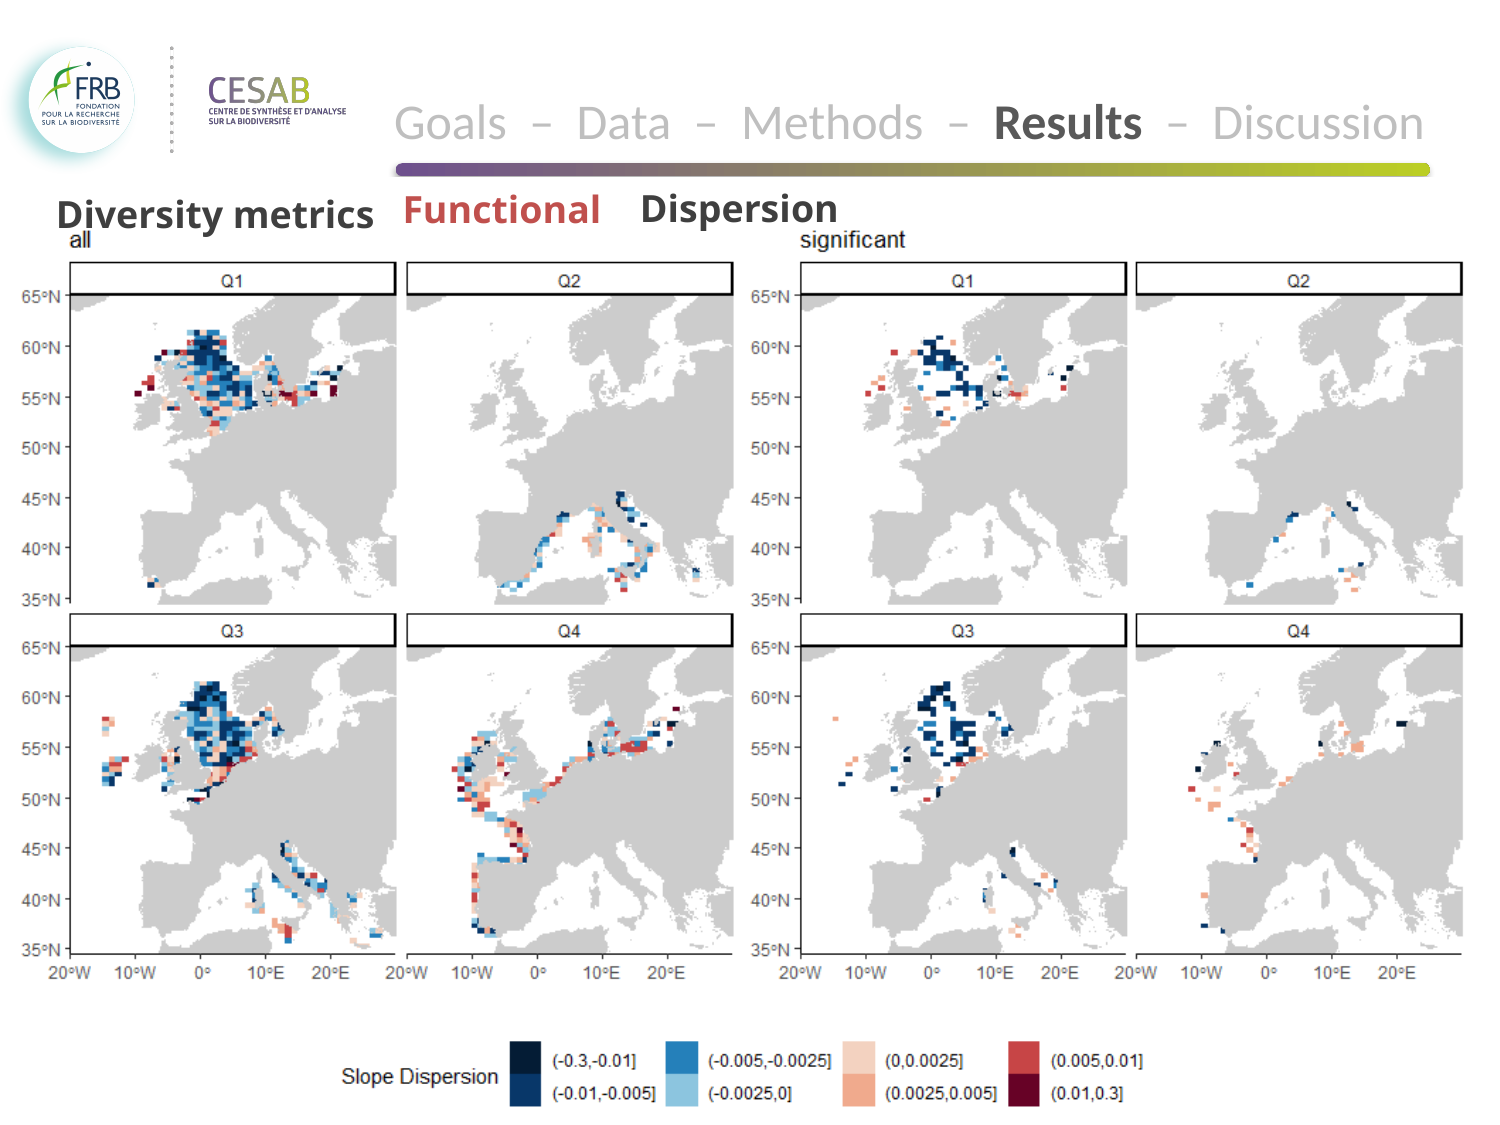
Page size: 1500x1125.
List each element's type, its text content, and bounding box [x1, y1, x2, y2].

text_box Goals – Data – Methods – Results – Discussion [379, 90, 1500, 149]
picture [13, 177, 1474, 1118]
picture [0, 36, 346, 175]
